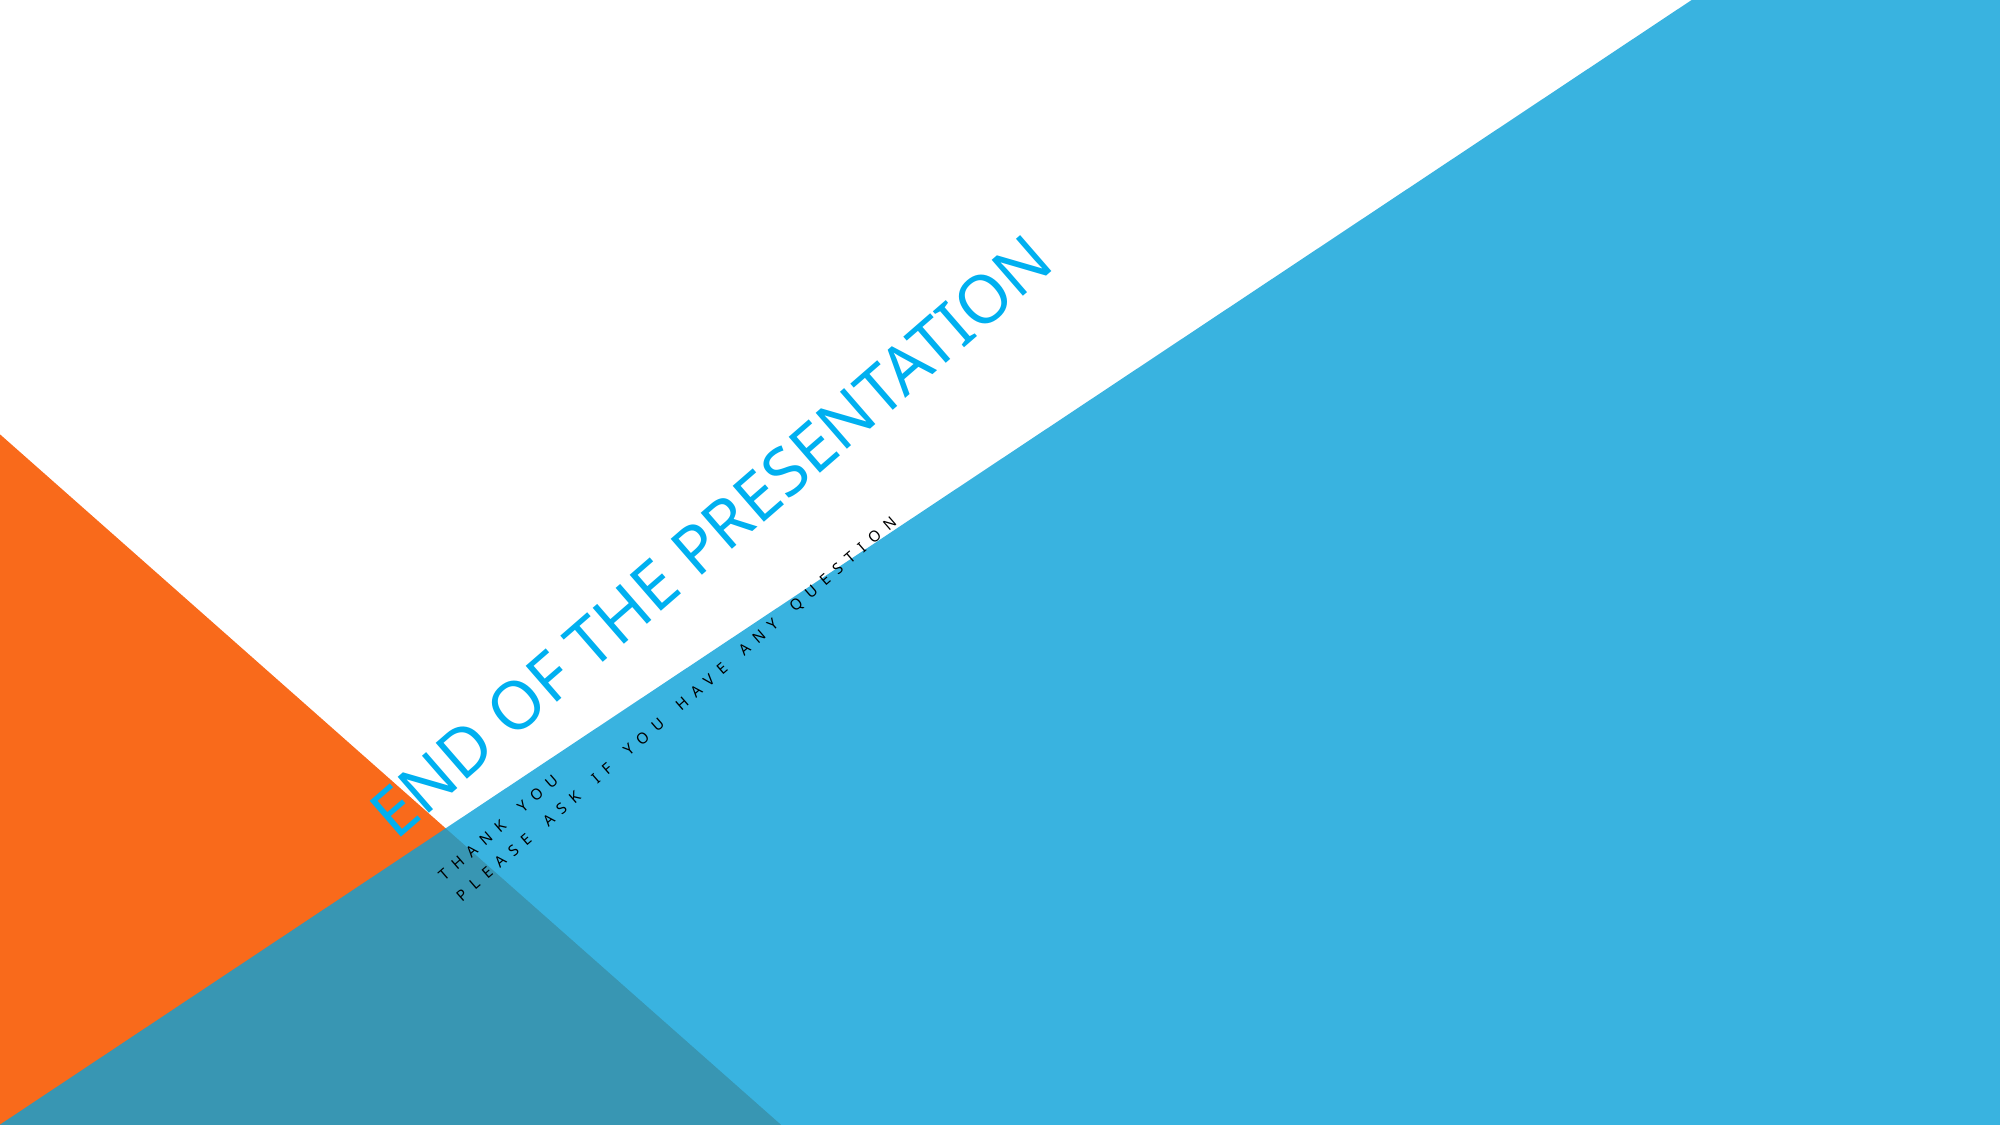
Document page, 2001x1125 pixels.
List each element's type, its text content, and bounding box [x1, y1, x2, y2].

title END OF THE PRESENTATION [265, 0, 1328, 863]
subtitle THANK YOU PLEASE ASK IF YOU HAVE ANY QUESTION [422, 0, 1516, 920]
